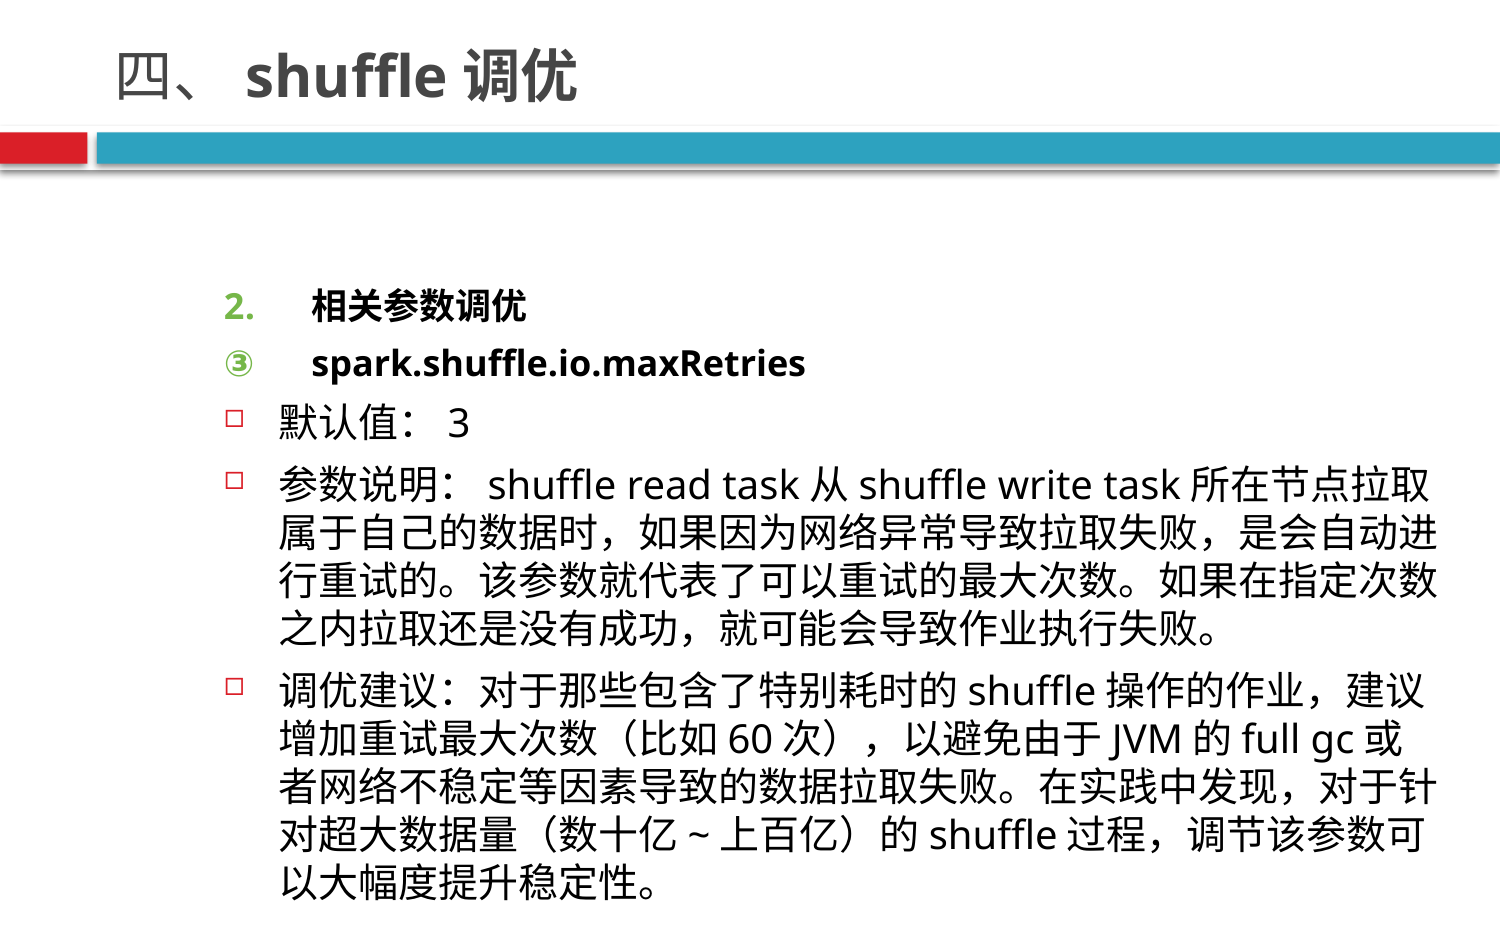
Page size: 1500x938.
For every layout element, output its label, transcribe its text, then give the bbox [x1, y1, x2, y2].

title 四、shuffle调优 [99, 21, 1438, 127]
list 相关参数调优 spark.shuffle.io.maxRetries 默认值：3 参数说明：shuffle read task从shuffle write task所在节点拉取属于自己的数据时，如果因为网络异常导致拉取失败，是会自动进行重试的。该参数就代表了可以重试的最大次数。如果在指定次数之内拉取还是没有成功，就可能会导致作业执行失败。 调优建议：对于那些包含了特别耗时的shuffle操作的作业，建议增加重试最大次数（比如60次），以避免由于JVM的full gc或者网络不稳定等因素导致的数据拉取失败。在实践中发现，对于针对超大数据量（数十亿~上百亿）的shuffle过程，调节该参数可以大幅度提升稳定性。 [193, 275, 1471, 922]
